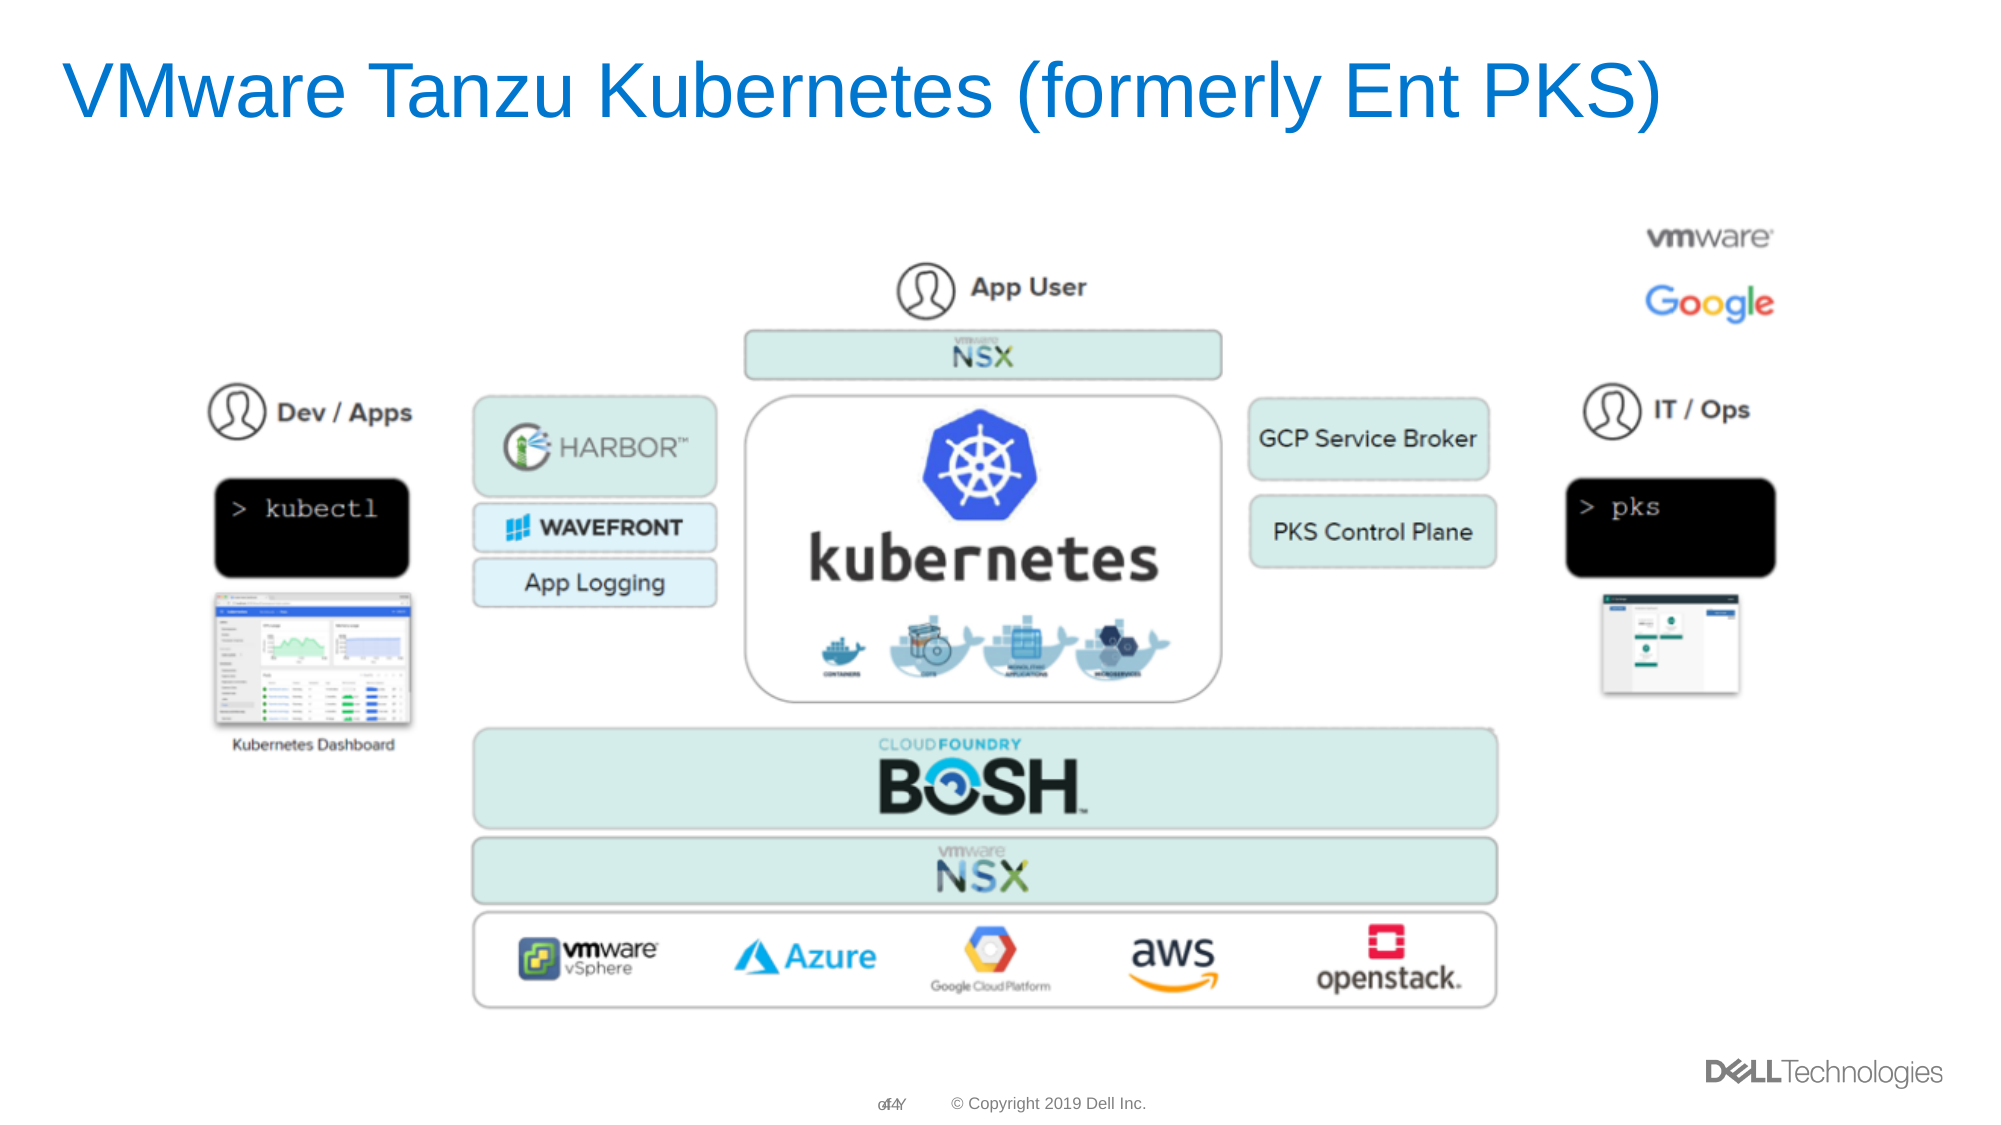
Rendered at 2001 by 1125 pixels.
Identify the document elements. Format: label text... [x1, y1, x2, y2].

picture [186, 134, 1813, 1033]
text_box VMware Tanzu Kubernetes (formerly Ent PKS) [62, 49, 1938, 134]
picture [1706, 1058, 1943, 1089]
